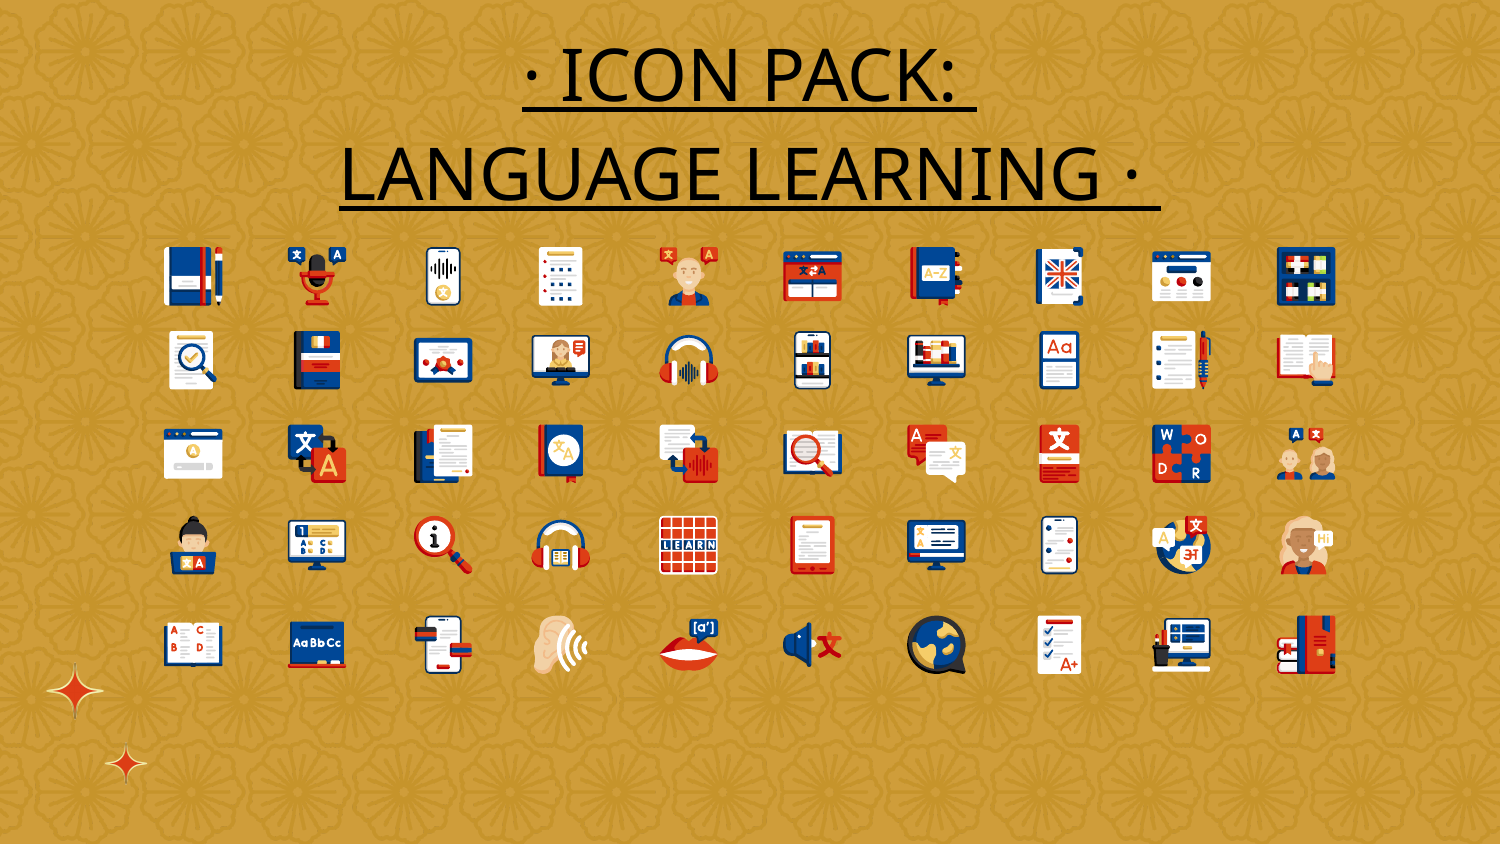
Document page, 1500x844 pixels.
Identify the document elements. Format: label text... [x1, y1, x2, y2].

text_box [1040, 515, 1079, 575]
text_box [293, 330, 341, 390]
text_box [1276, 334, 1336, 387]
picture [40, 657, 110, 729]
picture [99, 738, 153, 792]
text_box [1152, 251, 1212, 302]
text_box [414, 615, 472, 675]
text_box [906, 519, 966, 571]
title · ICON PACK: LANGUAGE LEARNING · [116, 88, 1383, 167]
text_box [163, 428, 223, 479]
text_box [1152, 330, 1212, 390]
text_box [659, 424, 719, 484]
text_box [169, 515, 217, 575]
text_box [411, 515, 474, 575]
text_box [783, 430, 842, 478]
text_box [905, 615, 968, 675]
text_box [793, 330, 832, 390]
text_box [1152, 617, 1212, 672]
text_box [1279, 515, 1334, 575]
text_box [531, 334, 591, 386]
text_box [906, 424, 966, 484]
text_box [413, 424, 473, 484]
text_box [910, 246, 963, 306]
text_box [906, 334, 966, 386]
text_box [1276, 615, 1336, 675]
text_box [287, 424, 347, 484]
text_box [533, 615, 588, 675]
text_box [1039, 424, 1080, 484]
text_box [287, 246, 347, 306]
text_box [425, 246, 461, 306]
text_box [783, 251, 842, 302]
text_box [1035, 246, 1084, 306]
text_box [1152, 424, 1212, 484]
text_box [782, 622, 842, 668]
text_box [1276, 246, 1336, 306]
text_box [1039, 330, 1080, 390]
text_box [287, 519, 347, 571]
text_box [538, 424, 584, 484]
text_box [531, 519, 591, 571]
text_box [538, 246, 583, 306]
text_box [659, 246, 719, 306]
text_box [659, 334, 719, 386]
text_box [1151, 515, 1212, 575]
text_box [1276, 427, 1337, 480]
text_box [169, 330, 218, 390]
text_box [790, 515, 835, 575]
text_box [658, 515, 718, 575]
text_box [413, 337, 473, 383]
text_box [163, 622, 223, 667]
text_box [287, 621, 347, 669]
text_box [163, 246, 223, 306]
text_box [659, 618, 719, 672]
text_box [1037, 615, 1082, 675]
